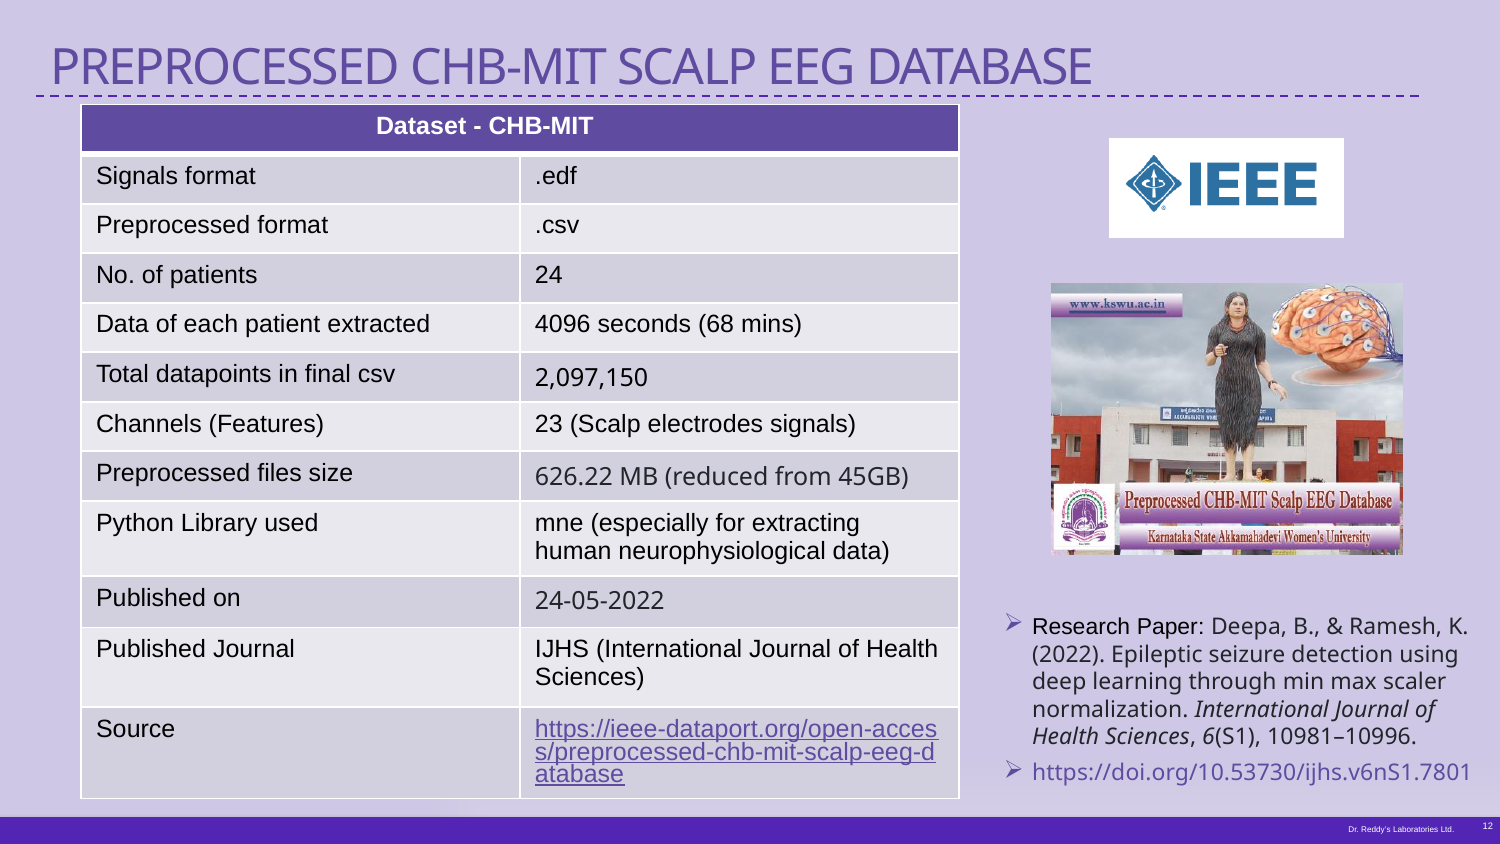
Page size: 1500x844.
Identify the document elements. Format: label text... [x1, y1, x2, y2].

table_cell Signals format [82, 157, 519, 203]
table_cell .edf [521, 157, 958, 203]
table_cell 4096 seconds (68 mins) [521, 304, 958, 351]
table_cell Data of each patient extracted [82, 304, 519, 351]
title PREPROCESSED CHB-MIT SCALP EEG DATABASE [50, 48, 1445, 161]
table_cell Python Library used [82, 502, 519, 575]
table_cell No. of patients [82, 254, 519, 302]
table_cell https://ieee-dataport.org/open-access/preprocessed-chb-mit-scalp-eeg-database [521, 708, 958, 798]
table_cell 23 (Scalp electrodes signals) [521, 403, 958, 450]
text_box Research Paper: Deepa, B., & Ramesh, K. (2022). Epileptic seizure detection using deep learning through min max scaler normalization. International Journal of Health Sciences, 6(S1), 10981–10996. https://doi.org/10.53730/ijhs.v6nS1.7801 [989, 604, 1495, 796]
picture [1109, 138, 1344, 239]
table_cell .csv [521, 205, 958, 252]
table_cell Total datapoints in final csv [82, 353, 519, 401]
table_cell 626.22 MB (reduced from 45GB) [521, 452, 958, 500]
table_cell 24 [521, 254, 958, 302]
table_cell Preprocessed files size [82, 452, 519, 500]
table_cell mne (especially for extracting human neurophysiological data) [521, 502, 958, 575]
table_cell 2,097,150 [521, 353, 958, 401]
table_cell Source [82, 708, 519, 798]
table_cell Preprocessed format [82, 205, 519, 252]
table_header Dataset - CHB-MIT [82, 105, 958, 151]
table_cell IJHS (International Journal of Health Sciences) [521, 628, 958, 706]
table_cell 24-05-2022 [521, 577, 958, 627]
table_cell Channels (Features) [82, 403, 519, 450]
table_cell Published on [82, 577, 519, 627]
picture [1051, 283, 1404, 556]
table_cell Published Journal [82, 628, 519, 706]
